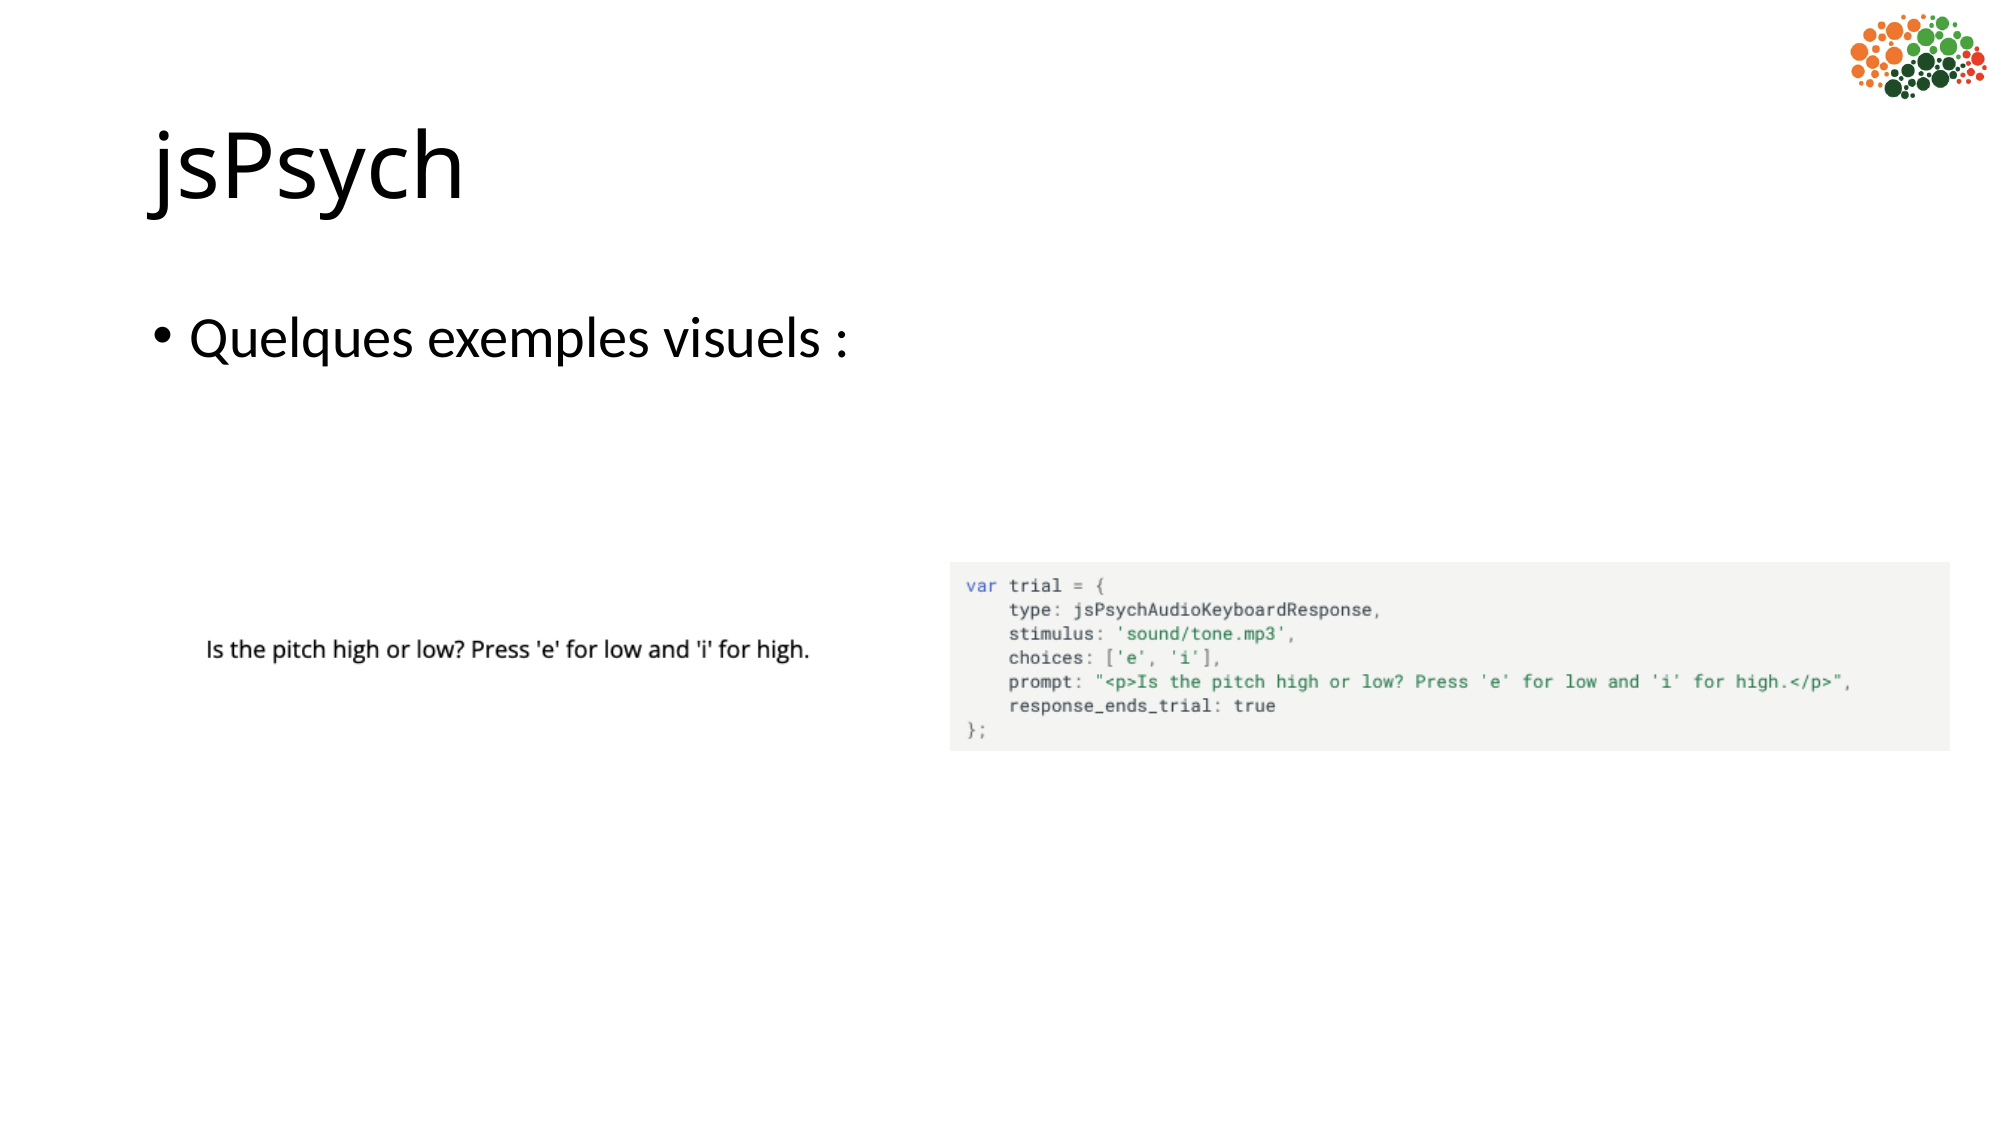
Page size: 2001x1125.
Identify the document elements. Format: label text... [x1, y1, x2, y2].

picture [1831, 0, 2000, 113]
picture [950, 562, 1950, 751]
list Quelques exemples visuels : [137, 299, 1863, 1014]
picture [101, 496, 931, 816]
title jsPsych [137, 59, 1863, 278]
